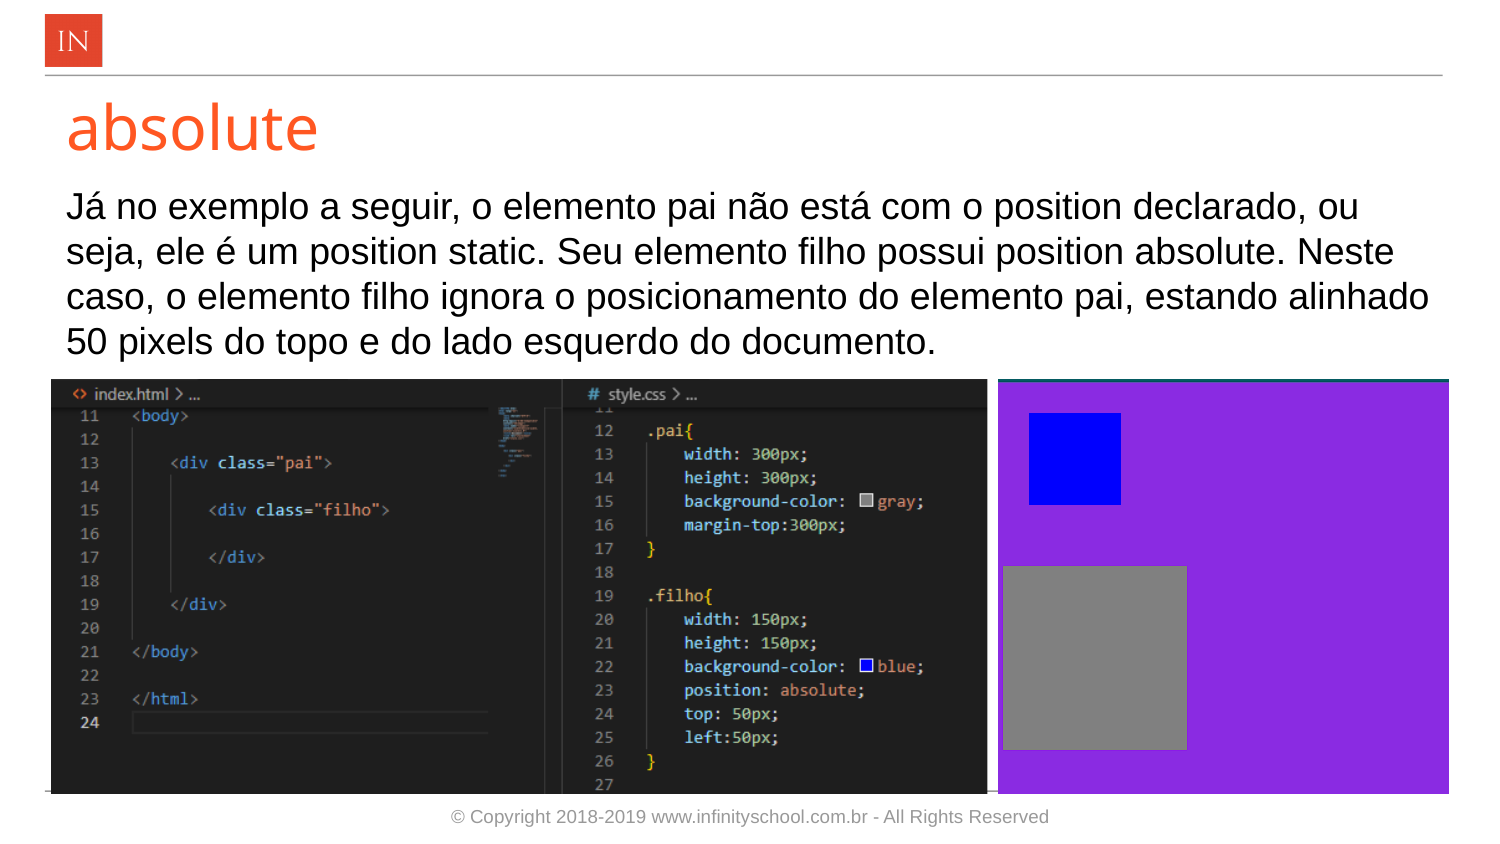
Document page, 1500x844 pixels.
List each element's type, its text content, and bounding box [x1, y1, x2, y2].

picture [44, 14, 109, 74]
text_box Já no exemplo a seguir, o elemento pai não está com o position declarado, ou seja, ele é um position static. Seu elemento filho possui position absolute. Neste caso, o elemento filho ignora o posicionamento do elemento pai, estando alinhado 50 pixels do topo e do lado esquerdo do documento. [51, 166, 1449, 377]
picture [997, 378, 1450, 794]
picture [50, 378, 988, 794]
title absolute [51, 72, 1449, 166]
